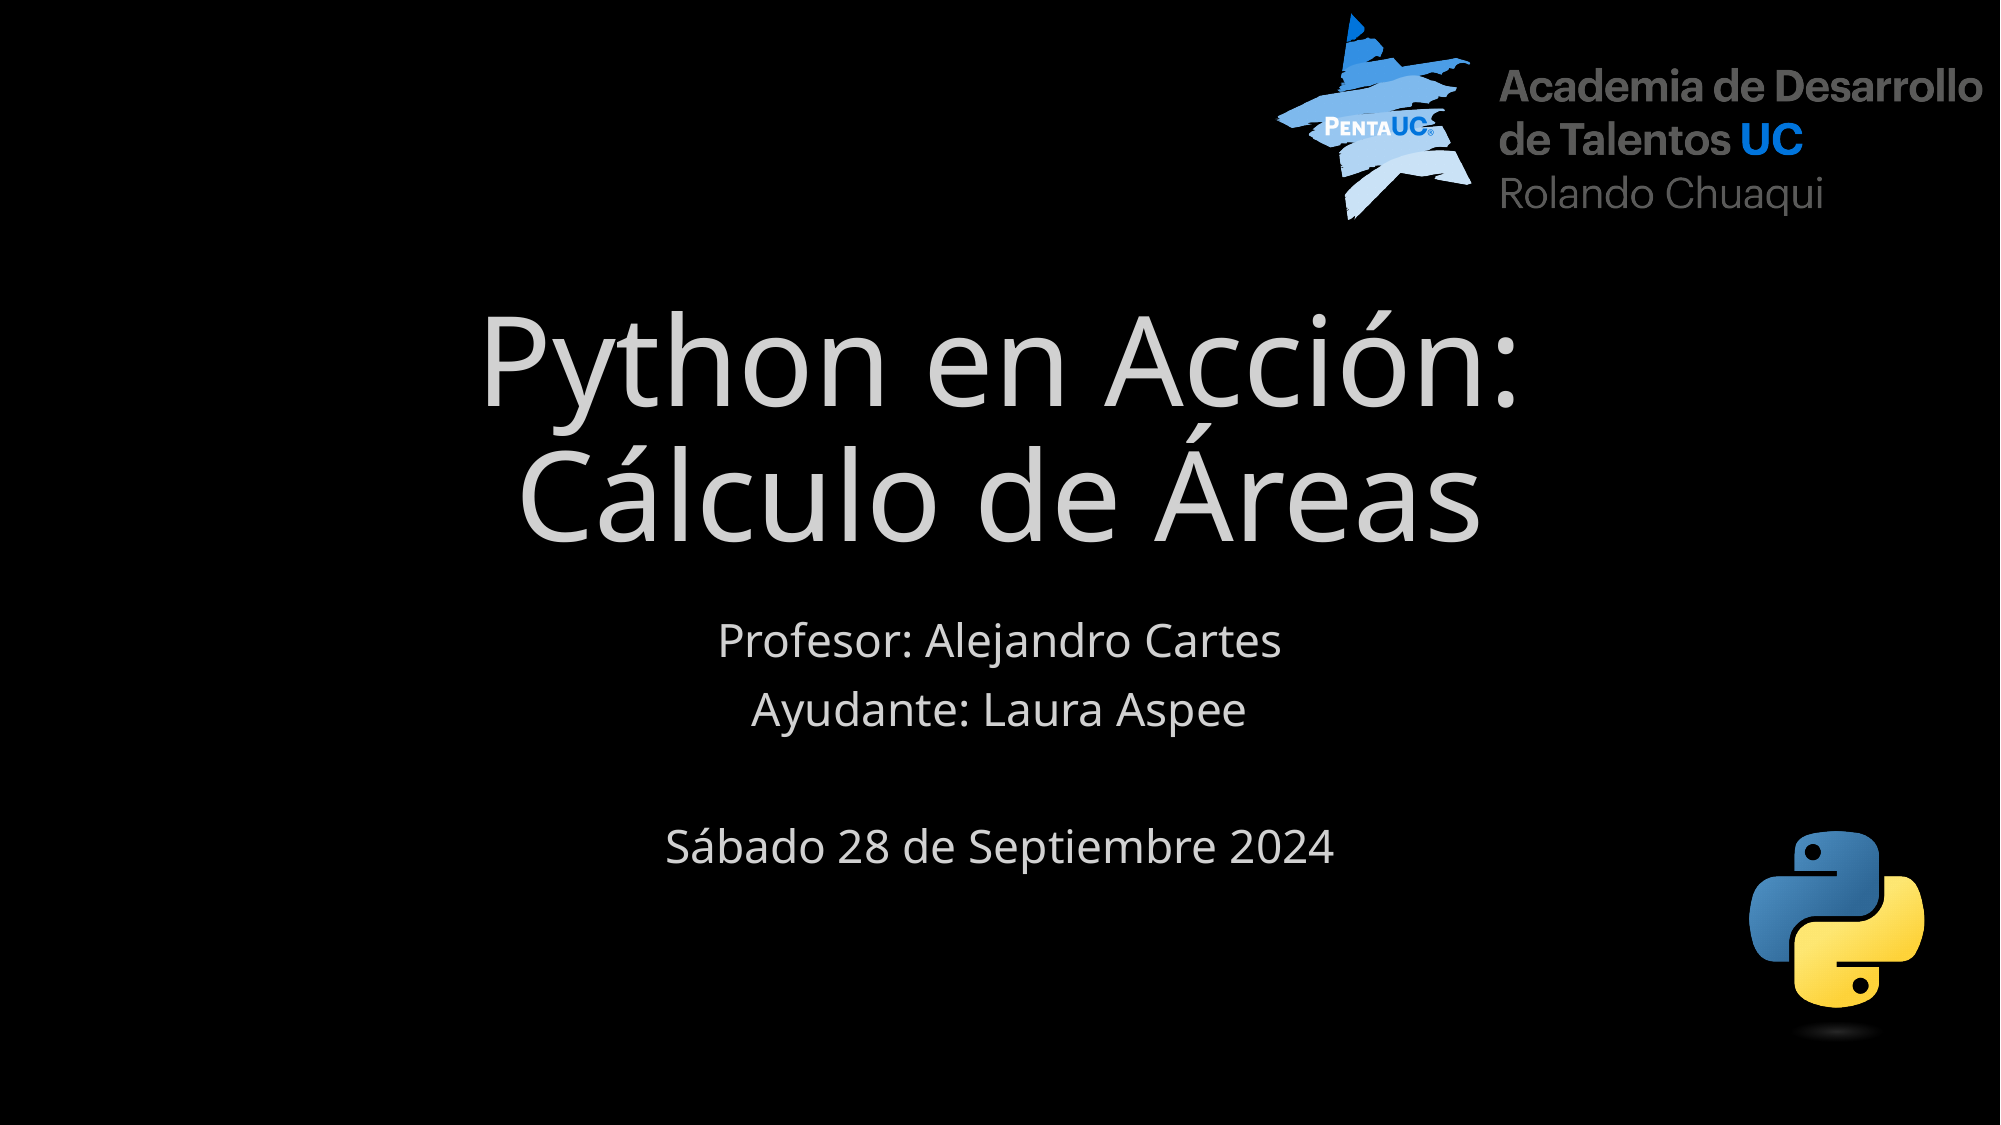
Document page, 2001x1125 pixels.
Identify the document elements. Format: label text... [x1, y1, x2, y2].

title Python en Acción: Cálculo de Áreas [249, 184, 1750, 576]
picture [1272, 12, 1984, 225]
picture [1749, 831, 1943, 1044]
subtitle Profesor: Alejandro Cartes Ayudante: Laura Aspee Sábado 28 de Septiembre 2024 [249, 610, 1750, 883]
